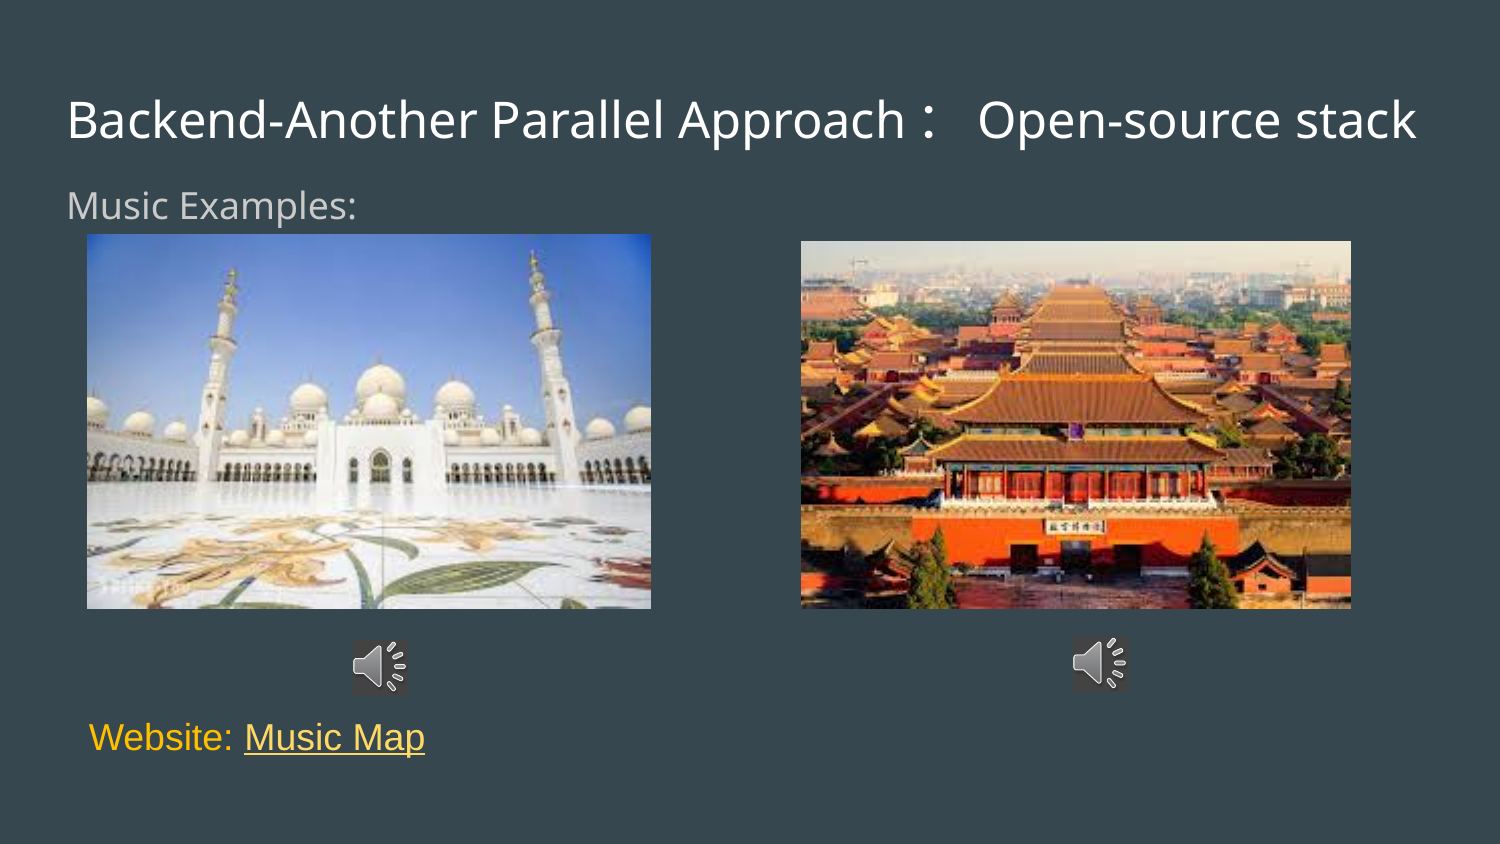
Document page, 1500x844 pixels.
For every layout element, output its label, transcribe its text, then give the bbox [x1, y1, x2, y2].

picture [1072, 635, 1130, 694]
picture [800, 241, 1351, 610]
list Music Examples: [51, 160, 1449, 721]
text_box Website: Music Map [74, 705, 488, 766]
picture [351, 639, 410, 697]
title Backend-Another Parallel Approach：Open-source stack [51, 72, 1449, 160]
picture [87, 234, 651, 610]
